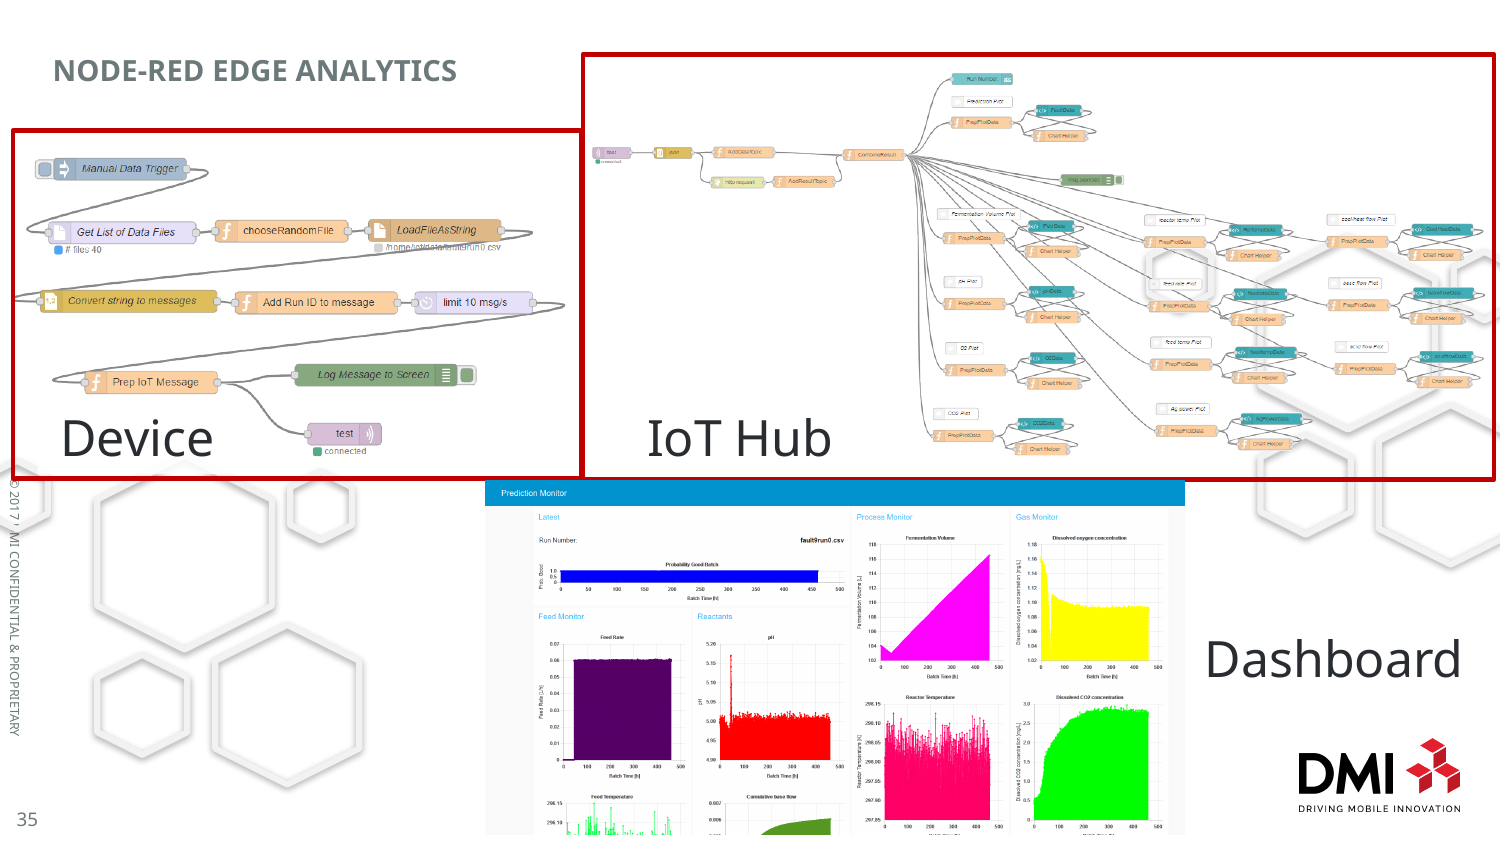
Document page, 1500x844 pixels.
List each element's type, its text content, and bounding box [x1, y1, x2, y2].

picture [1299, 738, 1460, 812]
picture [584, 56, 1492, 478]
title Node-red Edge Analytics [37, 37, 859, 108]
text_box Dashboard [1190, 620, 1484, 695]
picture [15, 132, 580, 477]
picture [485, 507, 1186, 836]
slide_number 35 [1, 798, 101, 844]
